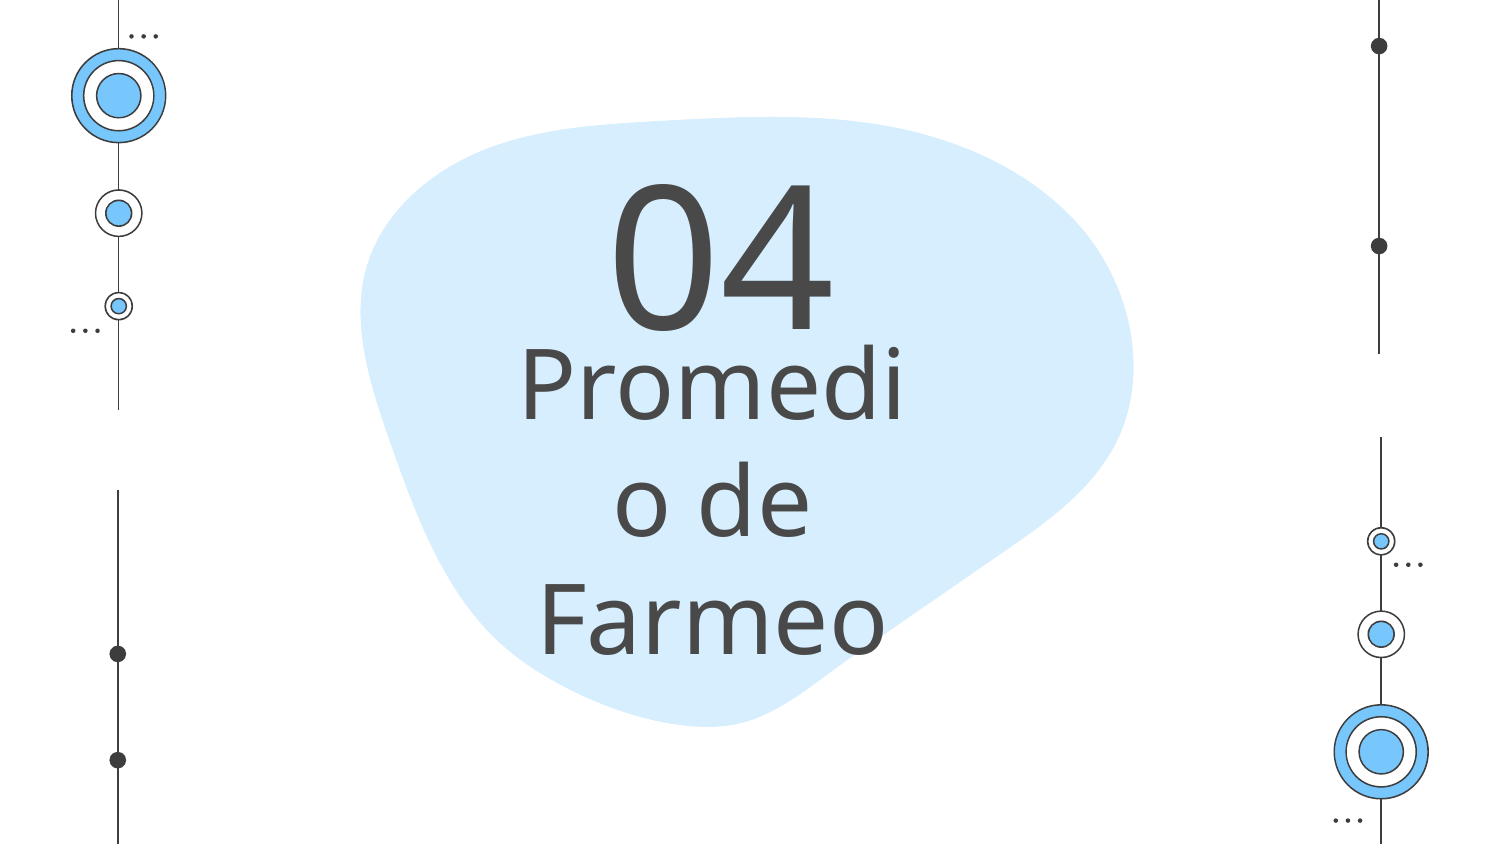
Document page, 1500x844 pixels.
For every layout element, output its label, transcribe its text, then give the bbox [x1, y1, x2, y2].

title Promedio de Farmeo [477, 465, 948, 530]
title 04 [477, 161, 965, 338]
